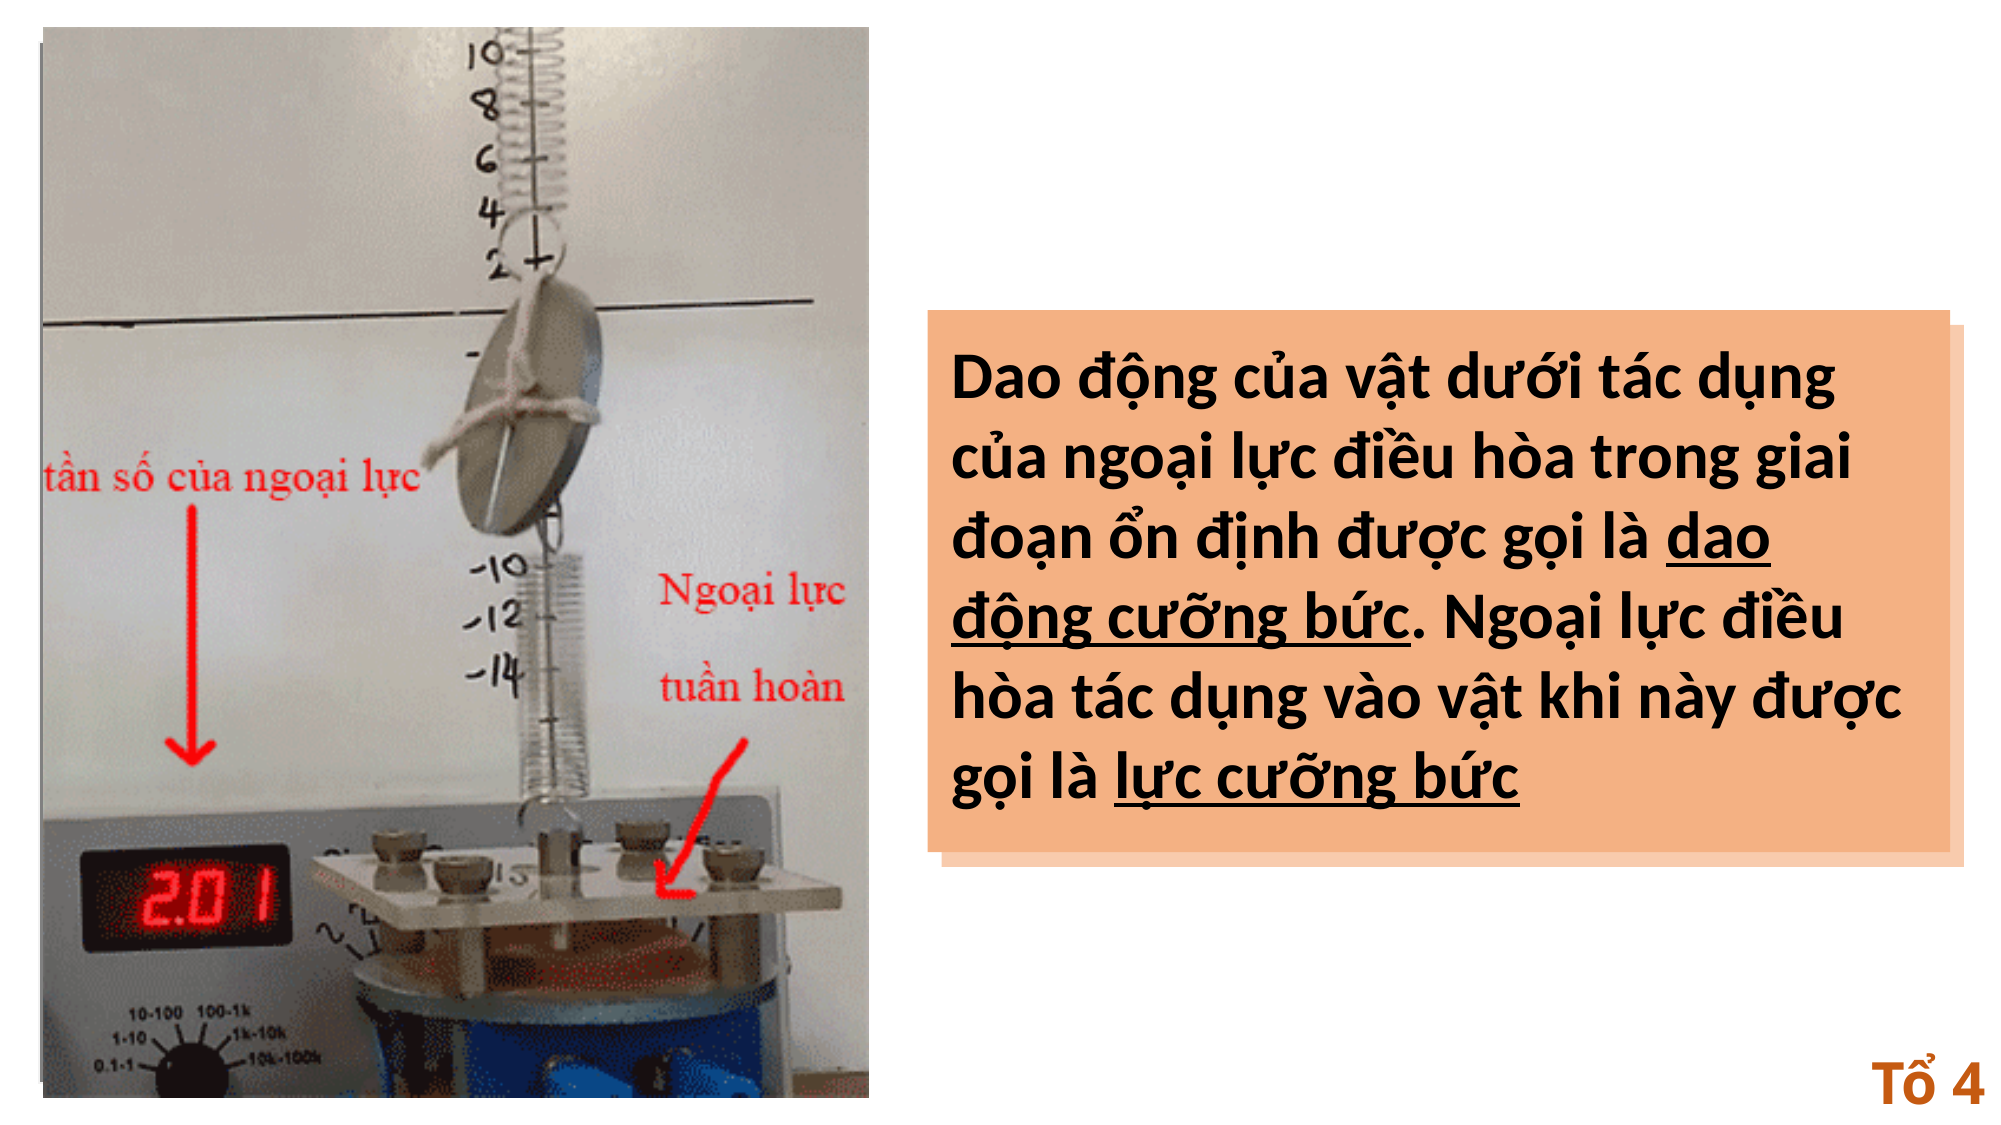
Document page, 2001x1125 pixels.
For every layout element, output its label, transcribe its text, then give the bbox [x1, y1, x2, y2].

text_box [38, 41, 43, 1084]
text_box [927, 310, 1965, 867]
text_box Tổ 4 [1856, 1039, 2000, 1124]
picture [43, 27, 869, 1098]
